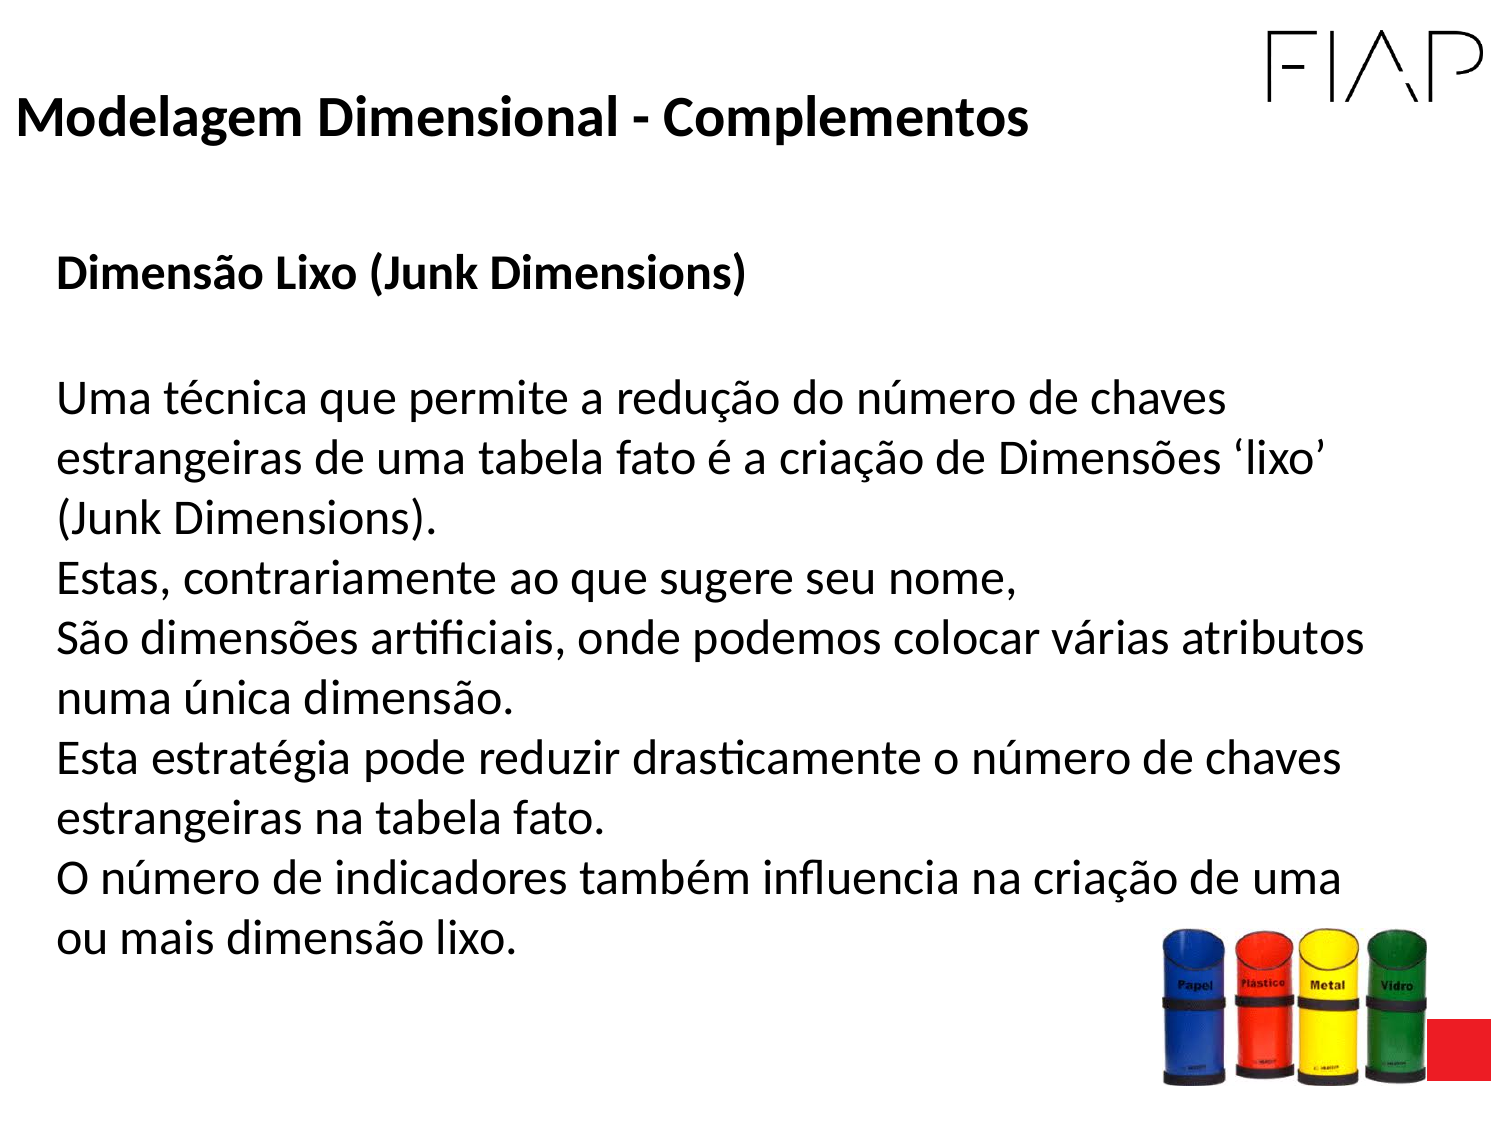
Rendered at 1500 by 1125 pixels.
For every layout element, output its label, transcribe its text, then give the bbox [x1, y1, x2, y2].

picture [1162, 928, 1491, 1086]
text_box Dimensão Lixo (Junk Dimensions) Uma técnica que permite a redução do número de chaves estrangeiras de uma tabela fato é a criação de Dimensões ‘lixo’ (Junk Dimensions). Estas, contrariamente ao que sugere seu nome, São dimensões artificiais, onde podemos colocar várias atributos numa única dimensão. Esta estratégia pode reduzir drasticamente o número de chaves estrangeiras na tabela fato. O número de indicadores também influencia na criação de uma ou mais dimensão lixo. [41, 238, 1416, 1125]
title Modelagem Dimensional - Complementos [0, 30, 1205, 197]
picture [1267, 30, 1483, 102]
